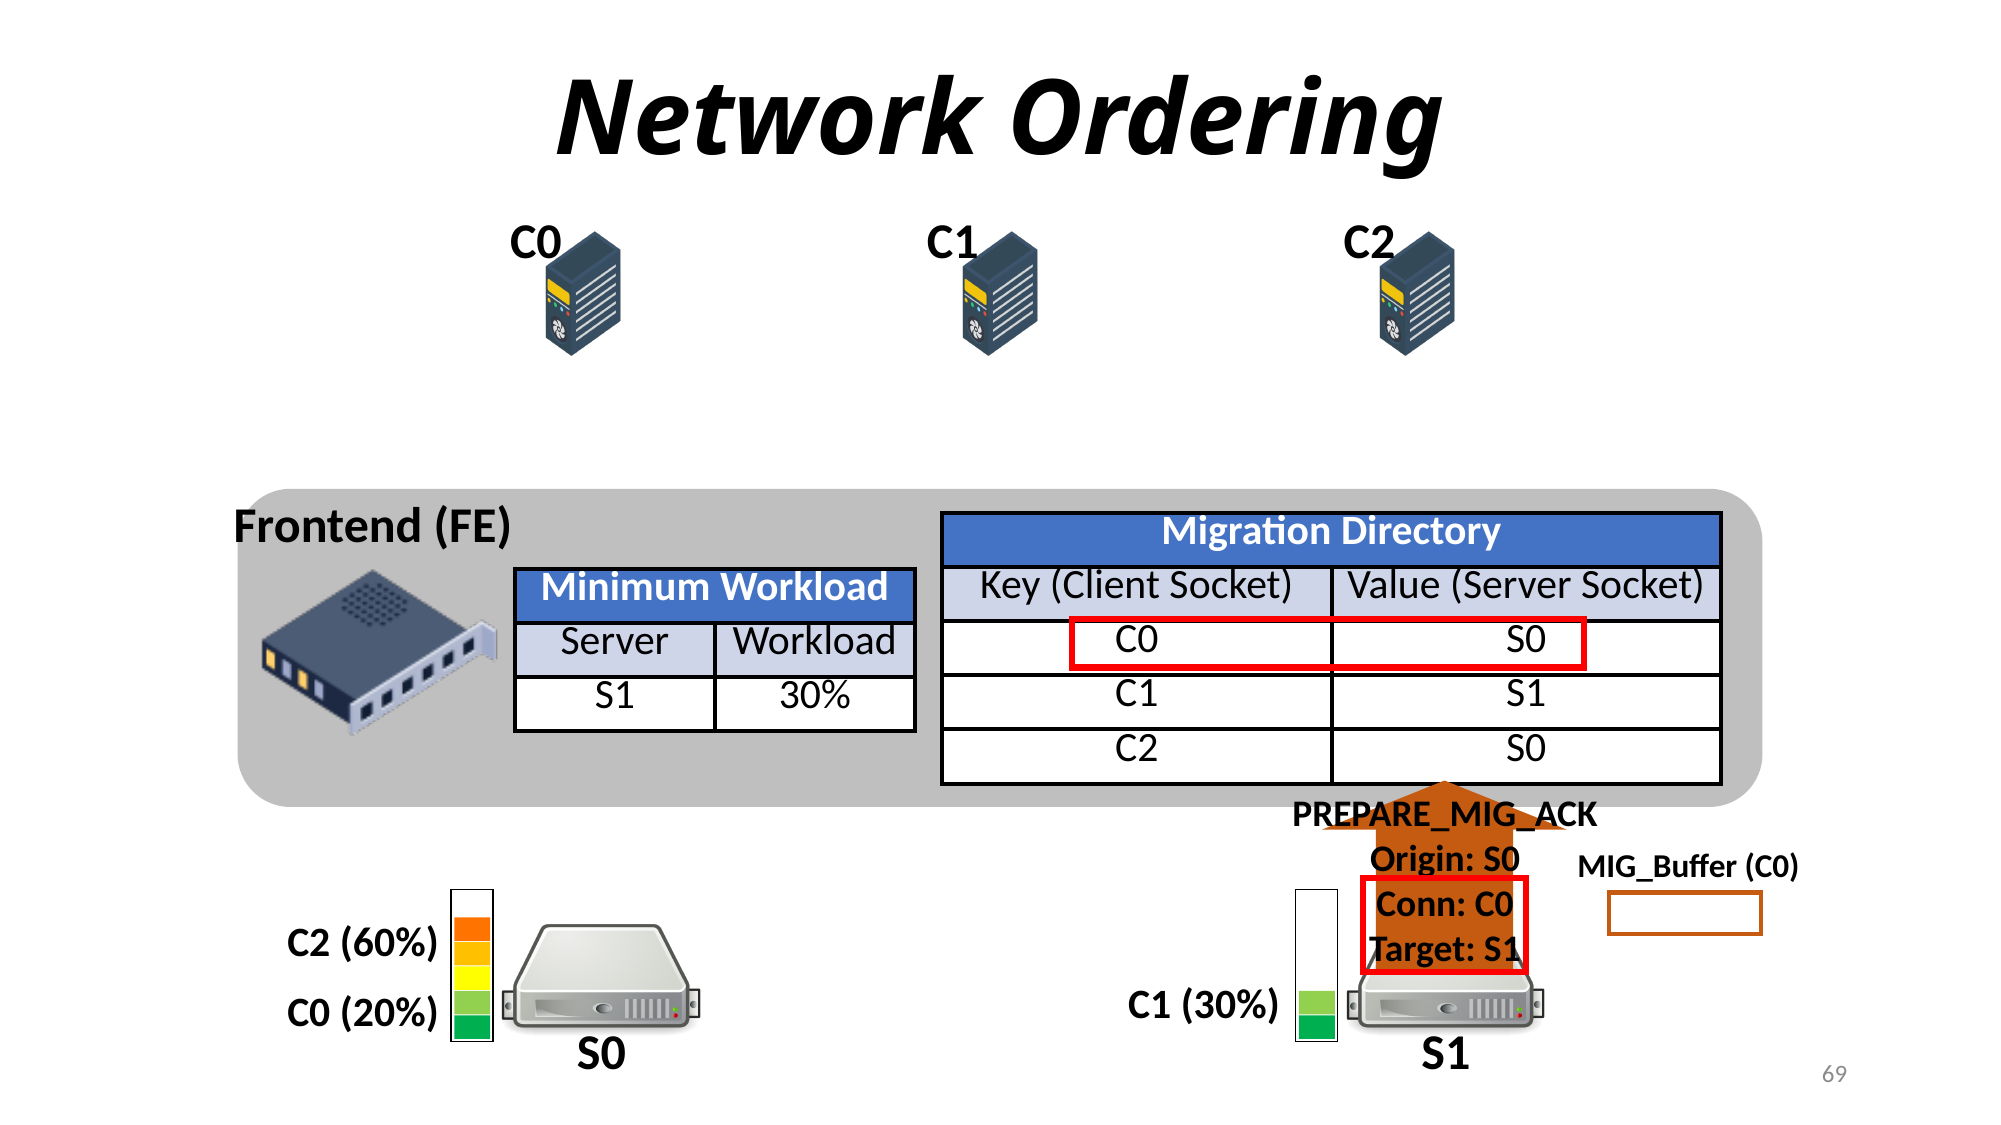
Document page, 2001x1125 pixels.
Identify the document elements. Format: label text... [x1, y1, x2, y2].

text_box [1246, 780, 1644, 979]
text_box C2 (60%) [265, 907, 451, 973]
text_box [451, 889, 1549, 1096]
text_box Network Ordering [0, 11, 2000, 230]
text_box C0 (20%) [265, 977, 451, 1042]
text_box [1644, 836, 1829, 934]
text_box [217, 484, 1763, 807]
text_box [454, 200, 1471, 361]
slide_number 69 [1412, 1042, 1863, 1103]
